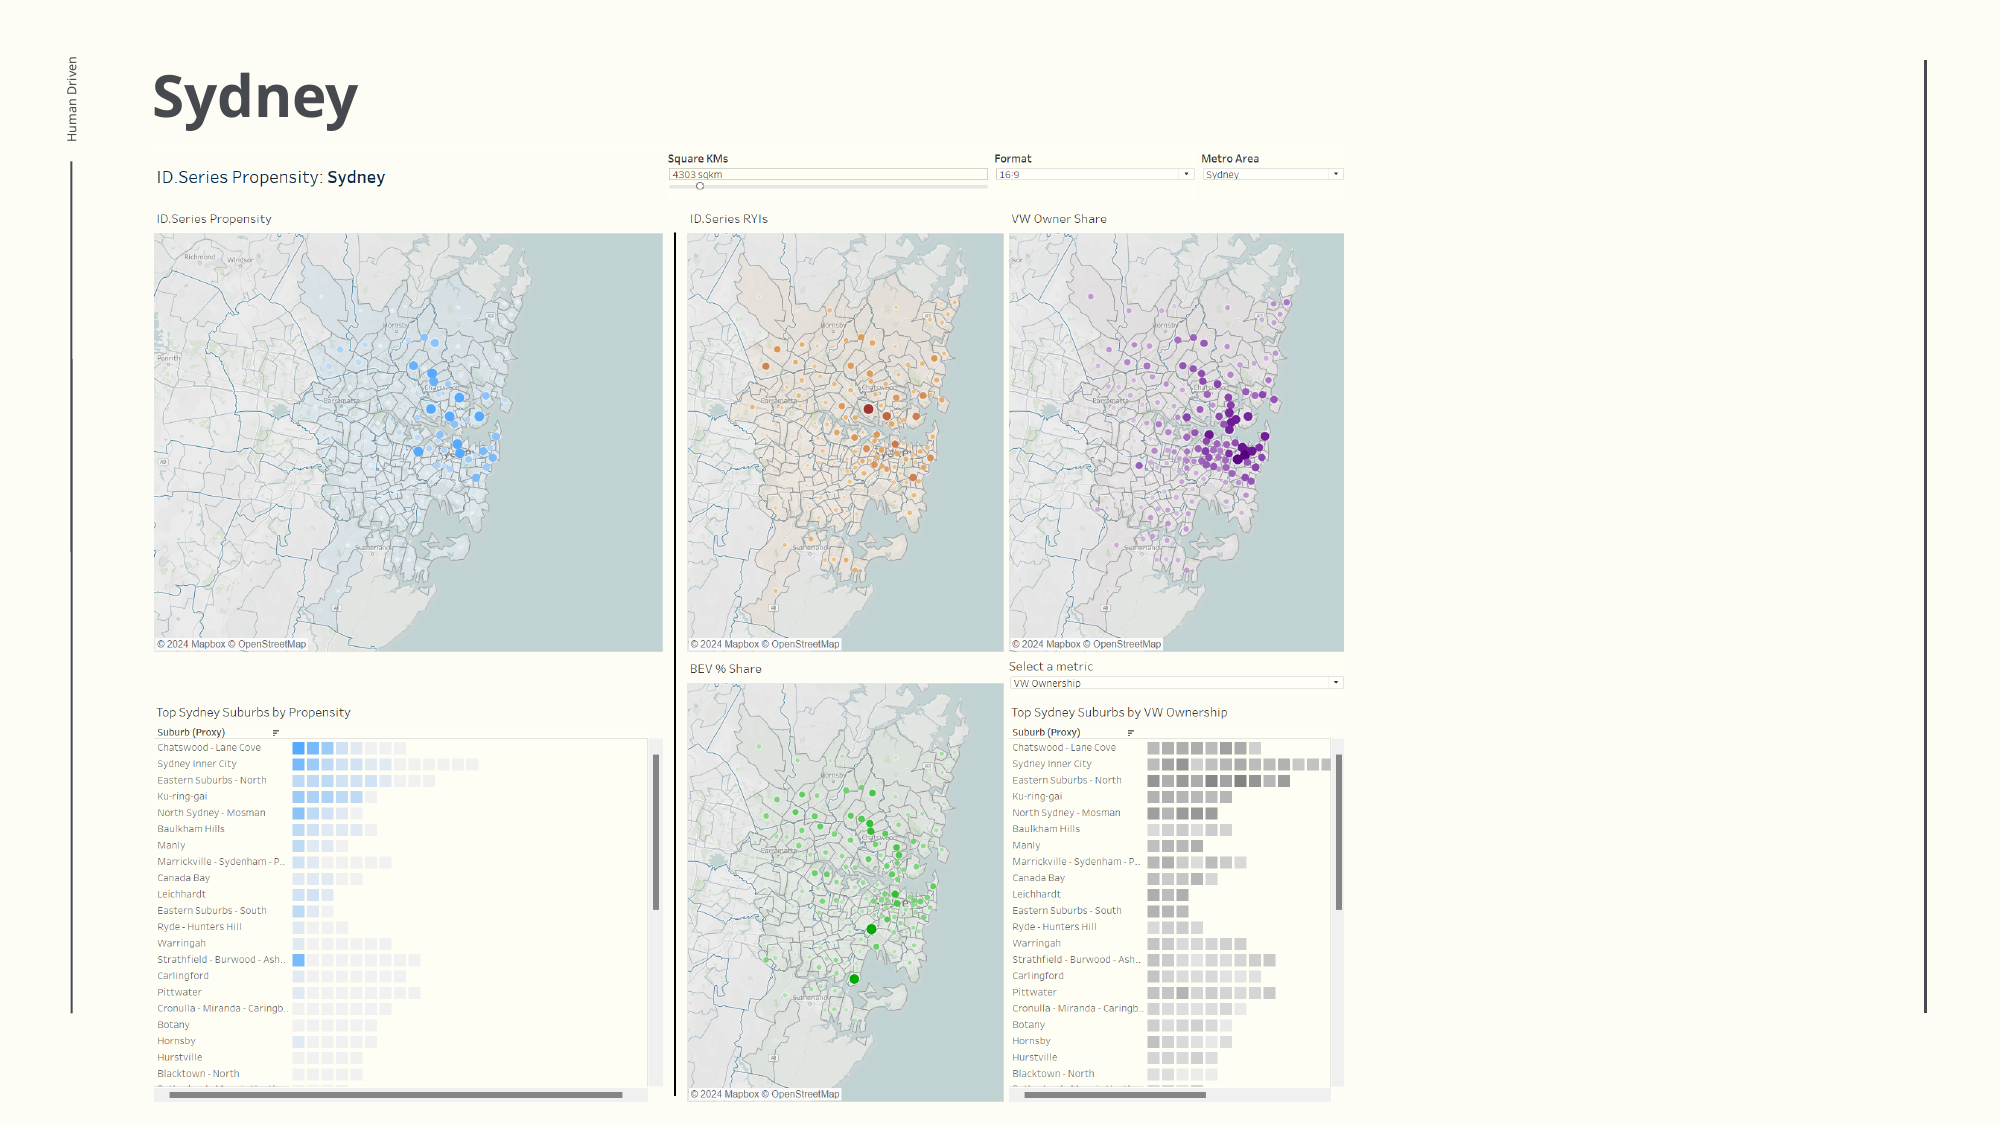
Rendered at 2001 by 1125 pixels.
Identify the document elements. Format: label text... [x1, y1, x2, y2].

picture [154, 147, 1344, 1105]
title Sydney [137, 59, 1863, 278]
